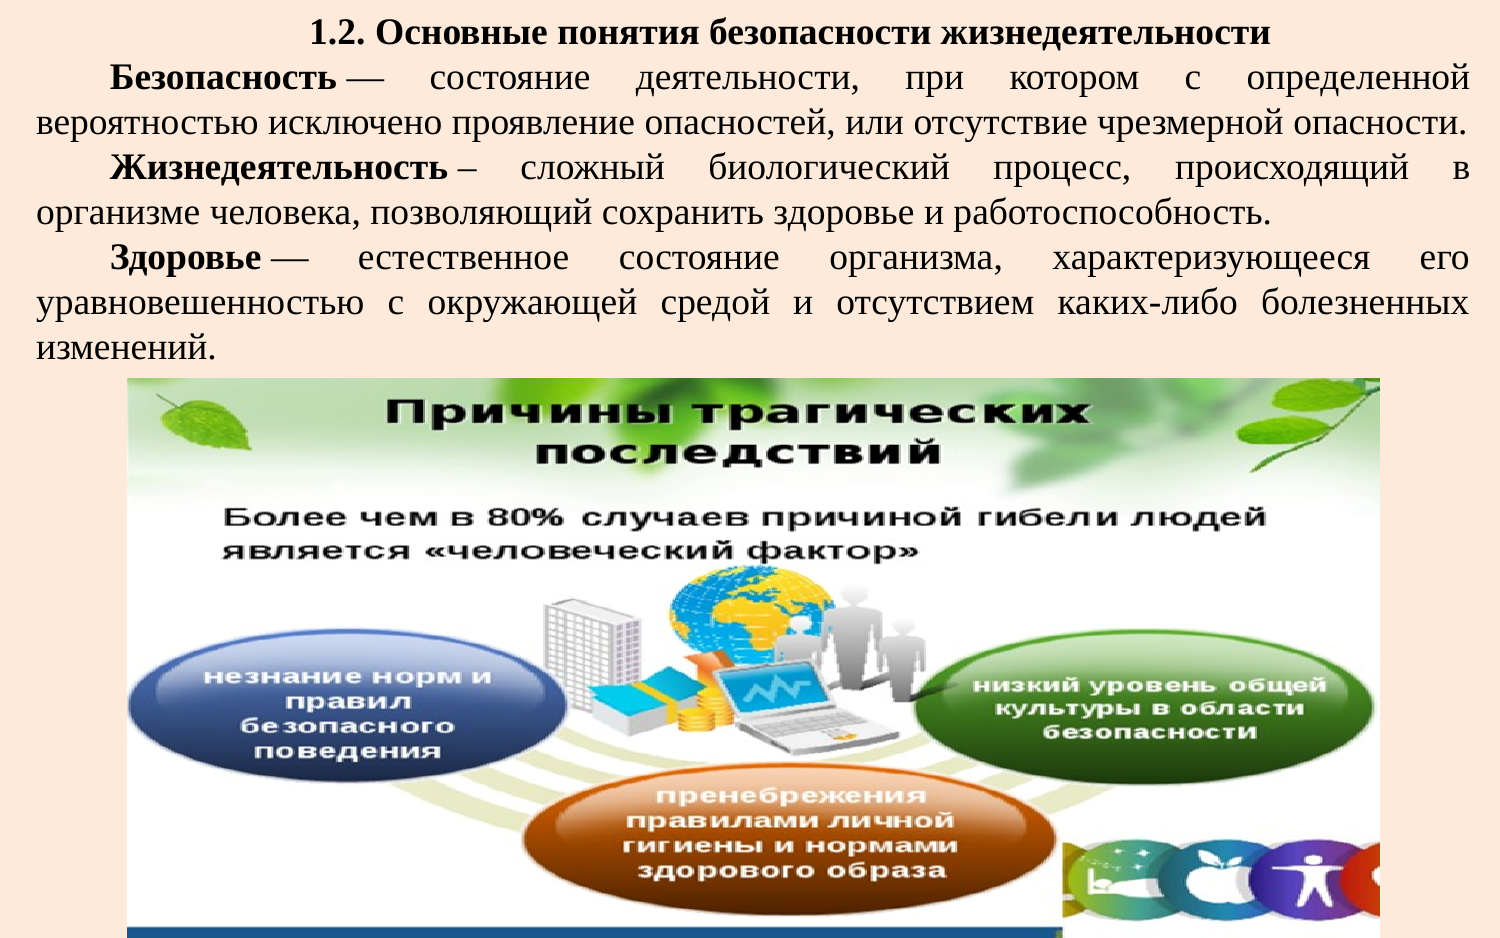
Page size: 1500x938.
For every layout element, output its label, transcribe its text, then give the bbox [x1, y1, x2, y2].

text_box 1.2. Основные понятия безопасности жизнедеятельности Безопасность — состояние деятельности, при котором с определенной вероятностью исключено проявление опасностей, или отсутствие чрезмерной опасности. Жизнедеятельность – сложный биологический процесс, происходящий в организме человека, позволяющий сохранить здоровье и работоспособность. Здоровье — естественное состояние организма, характеризующееся его уравновешенностью с окружающей средой и отсутствием каких-либо болезненных изменений. [21, 0, 1486, 375]
picture [127, 378, 1380, 938]
